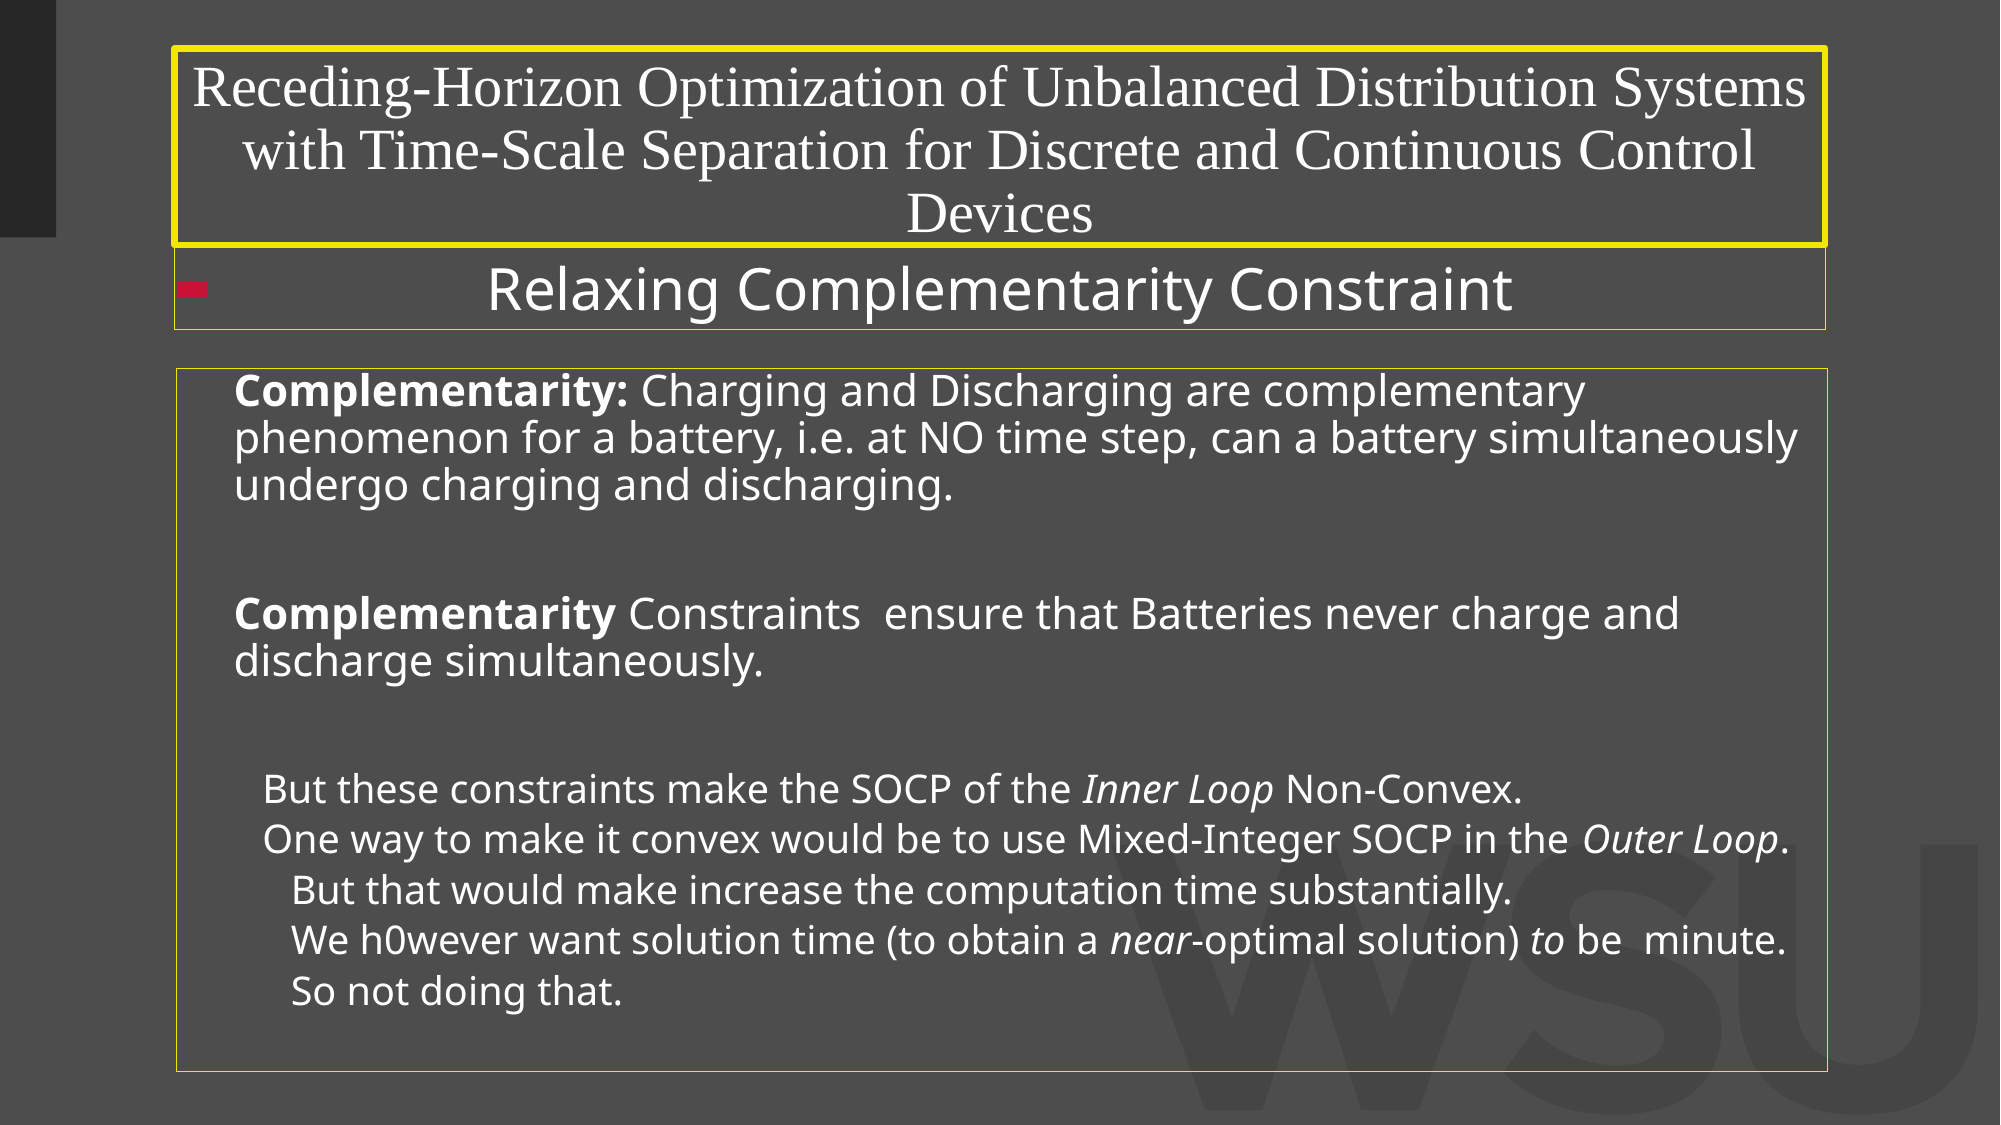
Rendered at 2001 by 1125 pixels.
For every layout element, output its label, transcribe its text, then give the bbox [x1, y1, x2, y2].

picture [1588, 840, 1604, 850]
text_box Relaxing Complementarity Constraint [174, 245, 1826, 330]
picture [1172, 840, 1184, 851]
title Receding-Horizon Optimization of Unbalanced Distribution Systems with Time-Scale Separation for Discrete and Continuous Control Devices [174, 48, 1826, 245]
picture [1762, 840, 1773, 850]
picture [1616, 840, 1626, 851]
picture [1379, 840, 1398, 850]
picture [1283, 840, 1295, 851]
picture [1716, 840, 1728, 850]
picture [1738, 840, 1750, 850]
picture [1109, 840, 1979, 1115]
picture [1109, 840, 1827, 1071]
